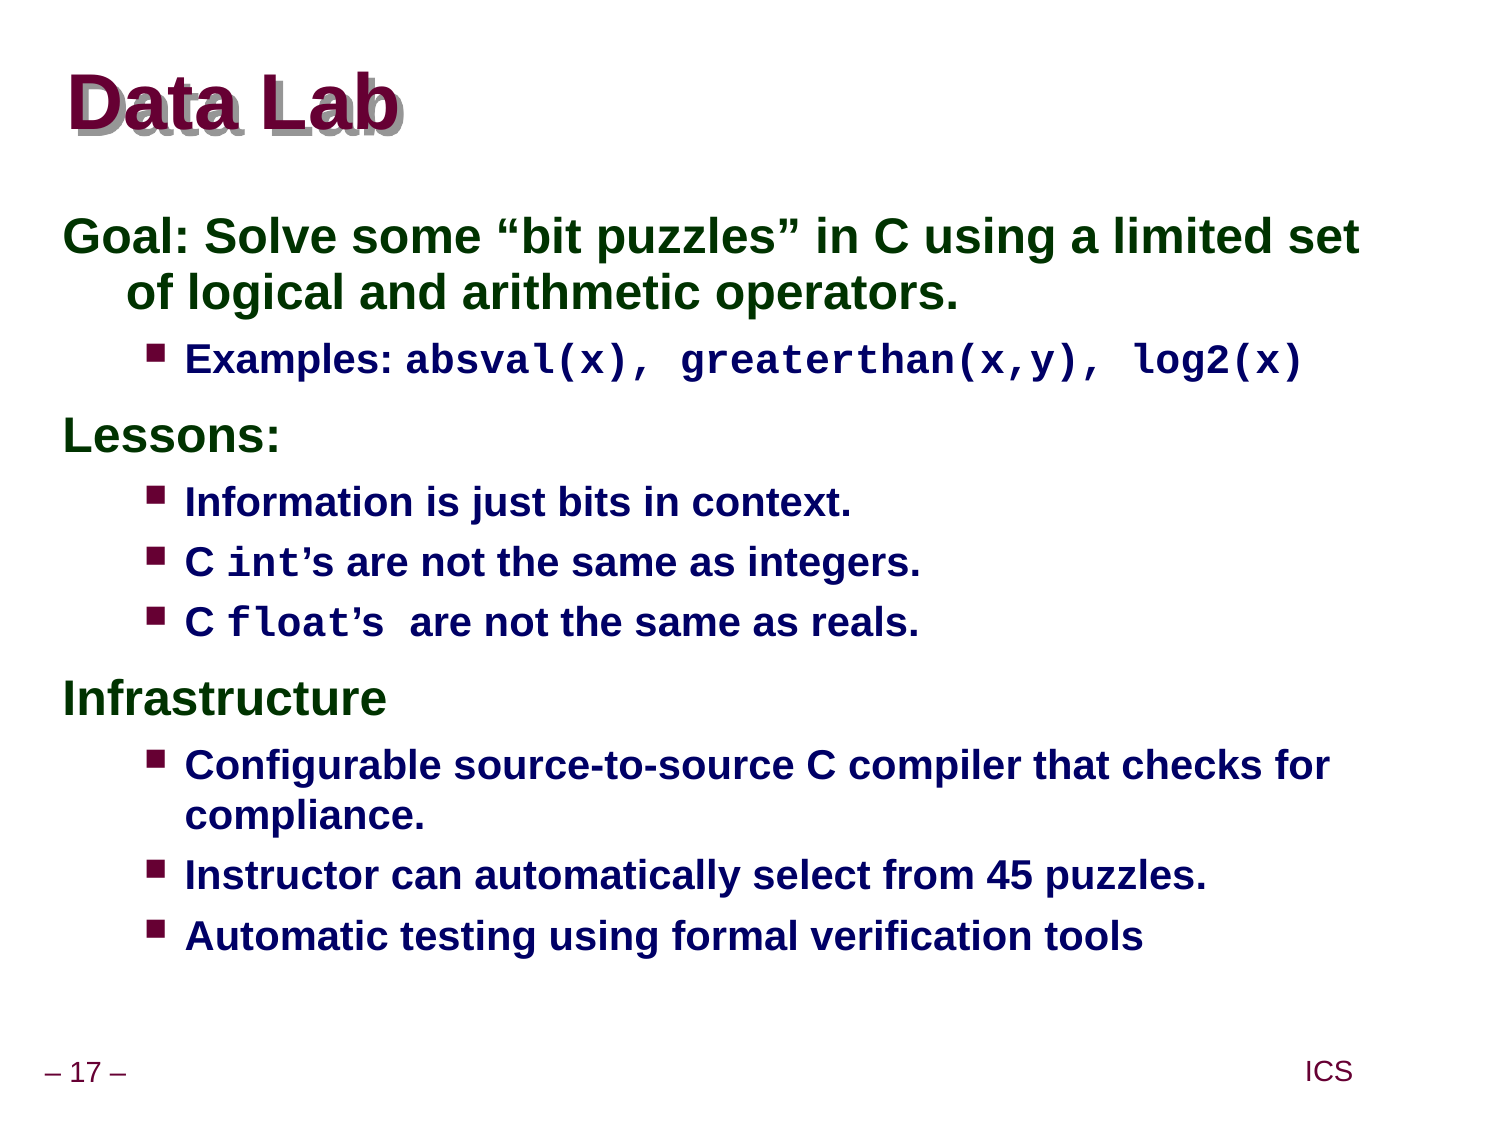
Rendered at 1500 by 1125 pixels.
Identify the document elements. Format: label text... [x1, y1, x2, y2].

list Goal: Solve some “bit puzzles” in C using a limited set of logical and arithmetic operators. Examples: absval(x), greaterthan(x,y), log2(x) Lessons: Information is just bits in context. C int’s are not the same as integers. C float’s are not the same as reals. Infrastructure Configurable source-to-source C compiler that checks for compliance. Instructor can automatically select from 45 puzzles. Automatic testing using formal verification tools [47, 199, 1411, 906]
title Data Lab [66, 40, 1497, 169]
